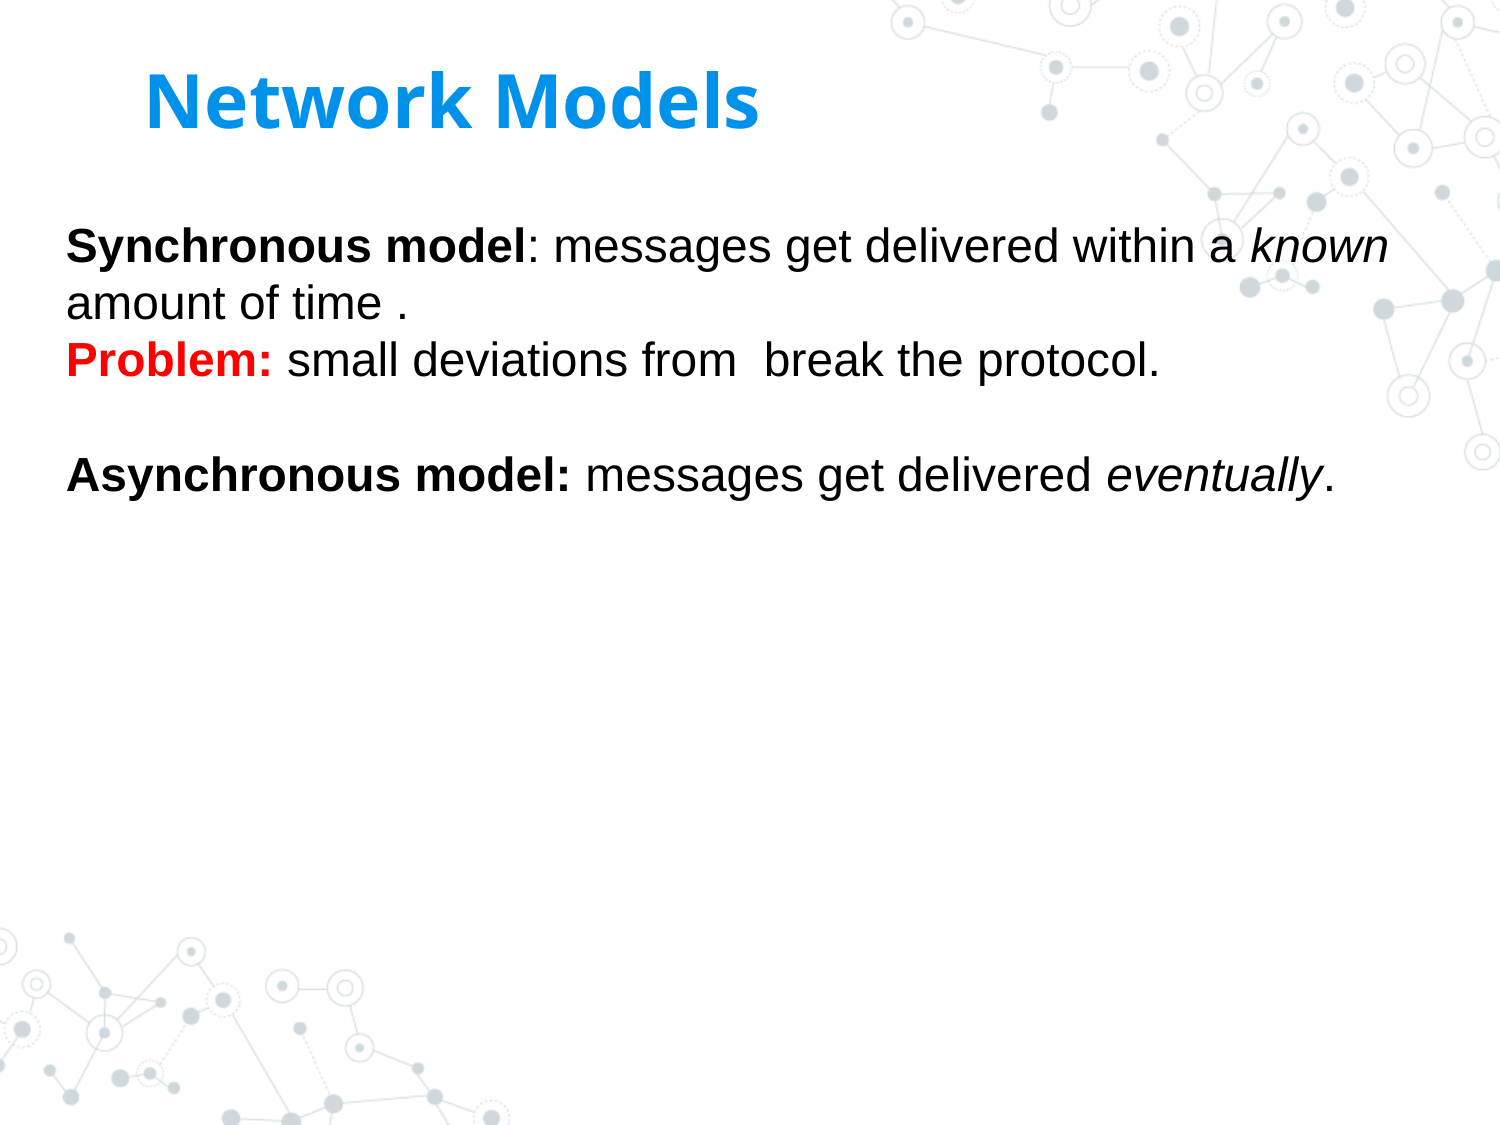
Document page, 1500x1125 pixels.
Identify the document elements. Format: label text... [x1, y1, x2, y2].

title Network Models [128, 4, 1500, 159]
picture [0, 0, 1500, 1125]
